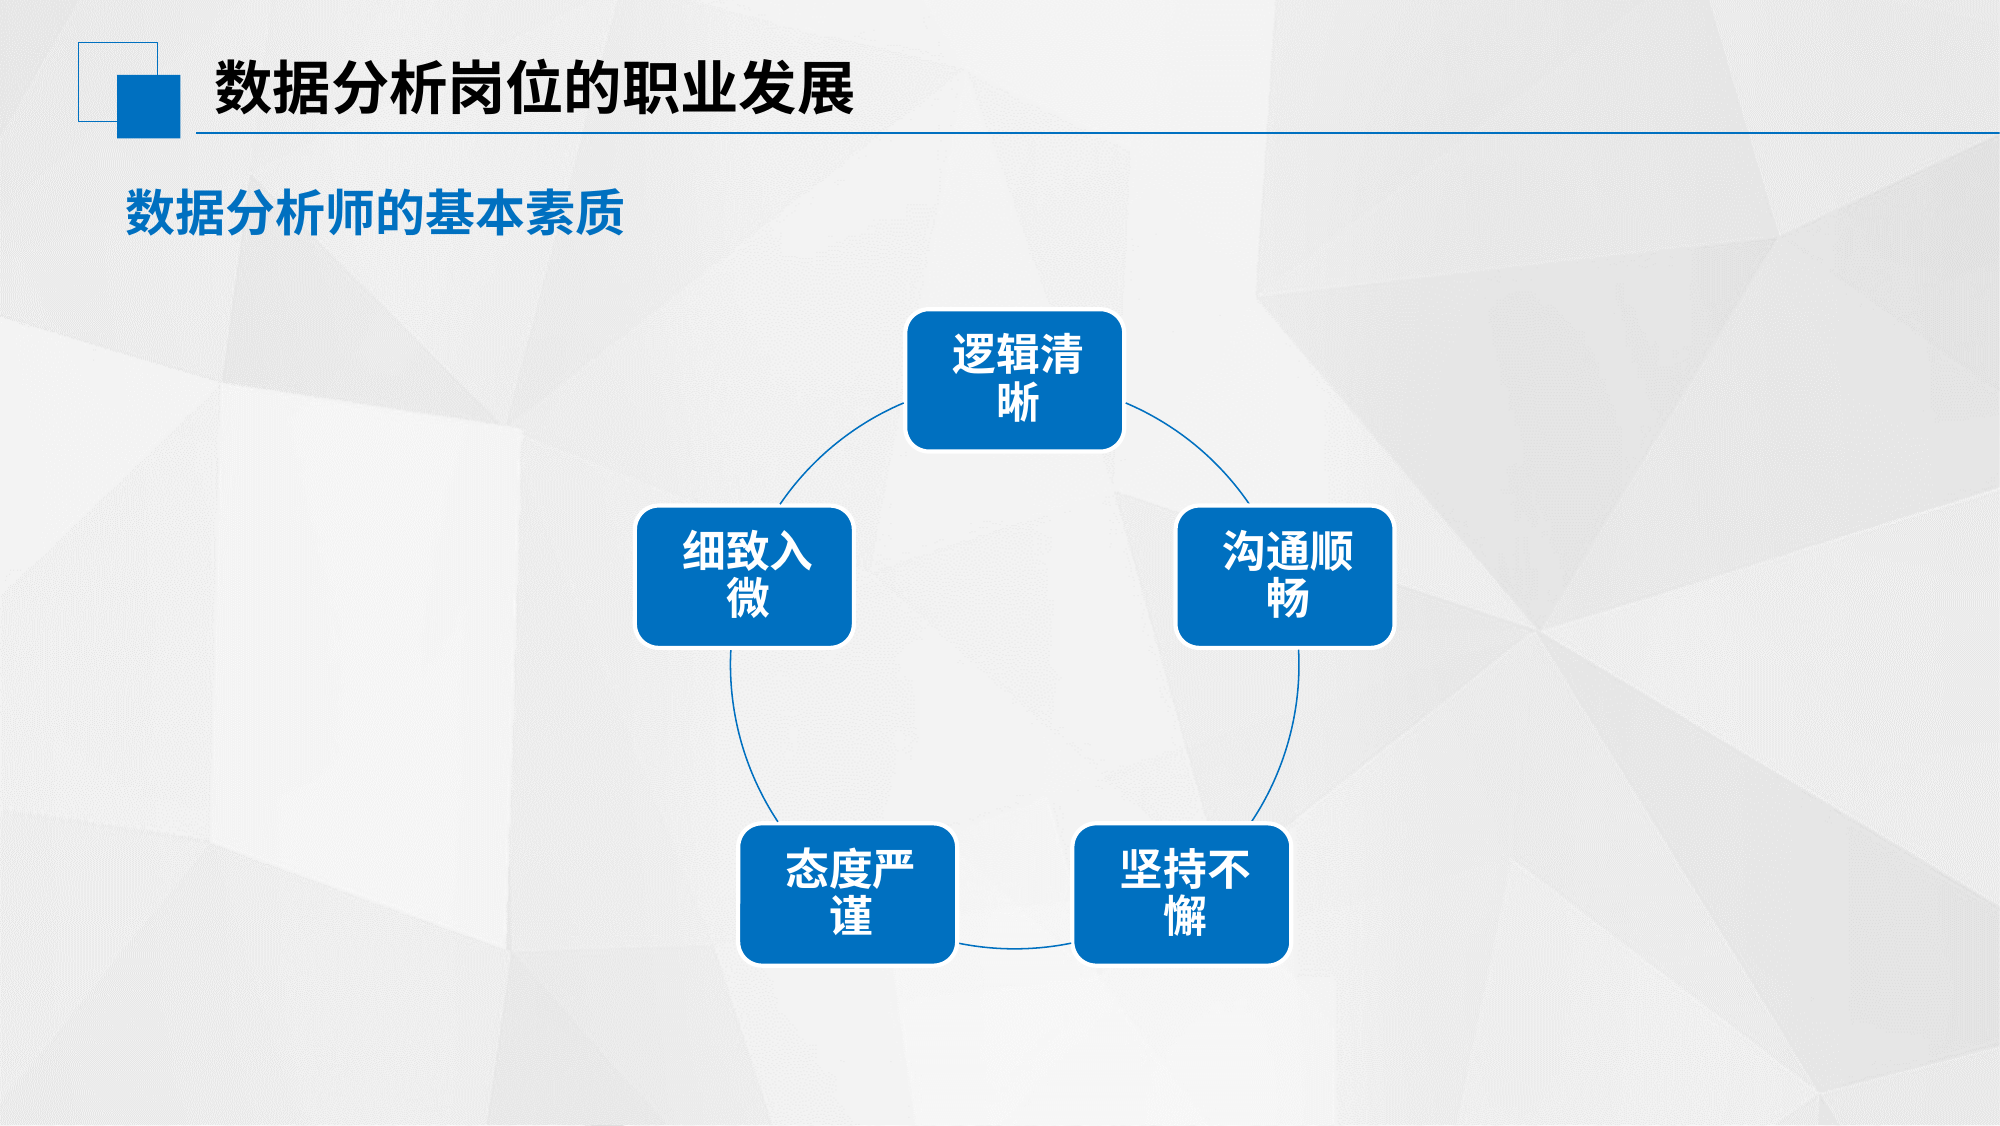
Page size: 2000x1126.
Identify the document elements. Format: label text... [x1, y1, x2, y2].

text_box 数据分析师的基本素质 [61, 173, 922, 249]
title 数据分析岗位的职业发展 [194, 42, 988, 130]
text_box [514, 308, 1515, 976]
picture [0, 0, 2000, 1126]
